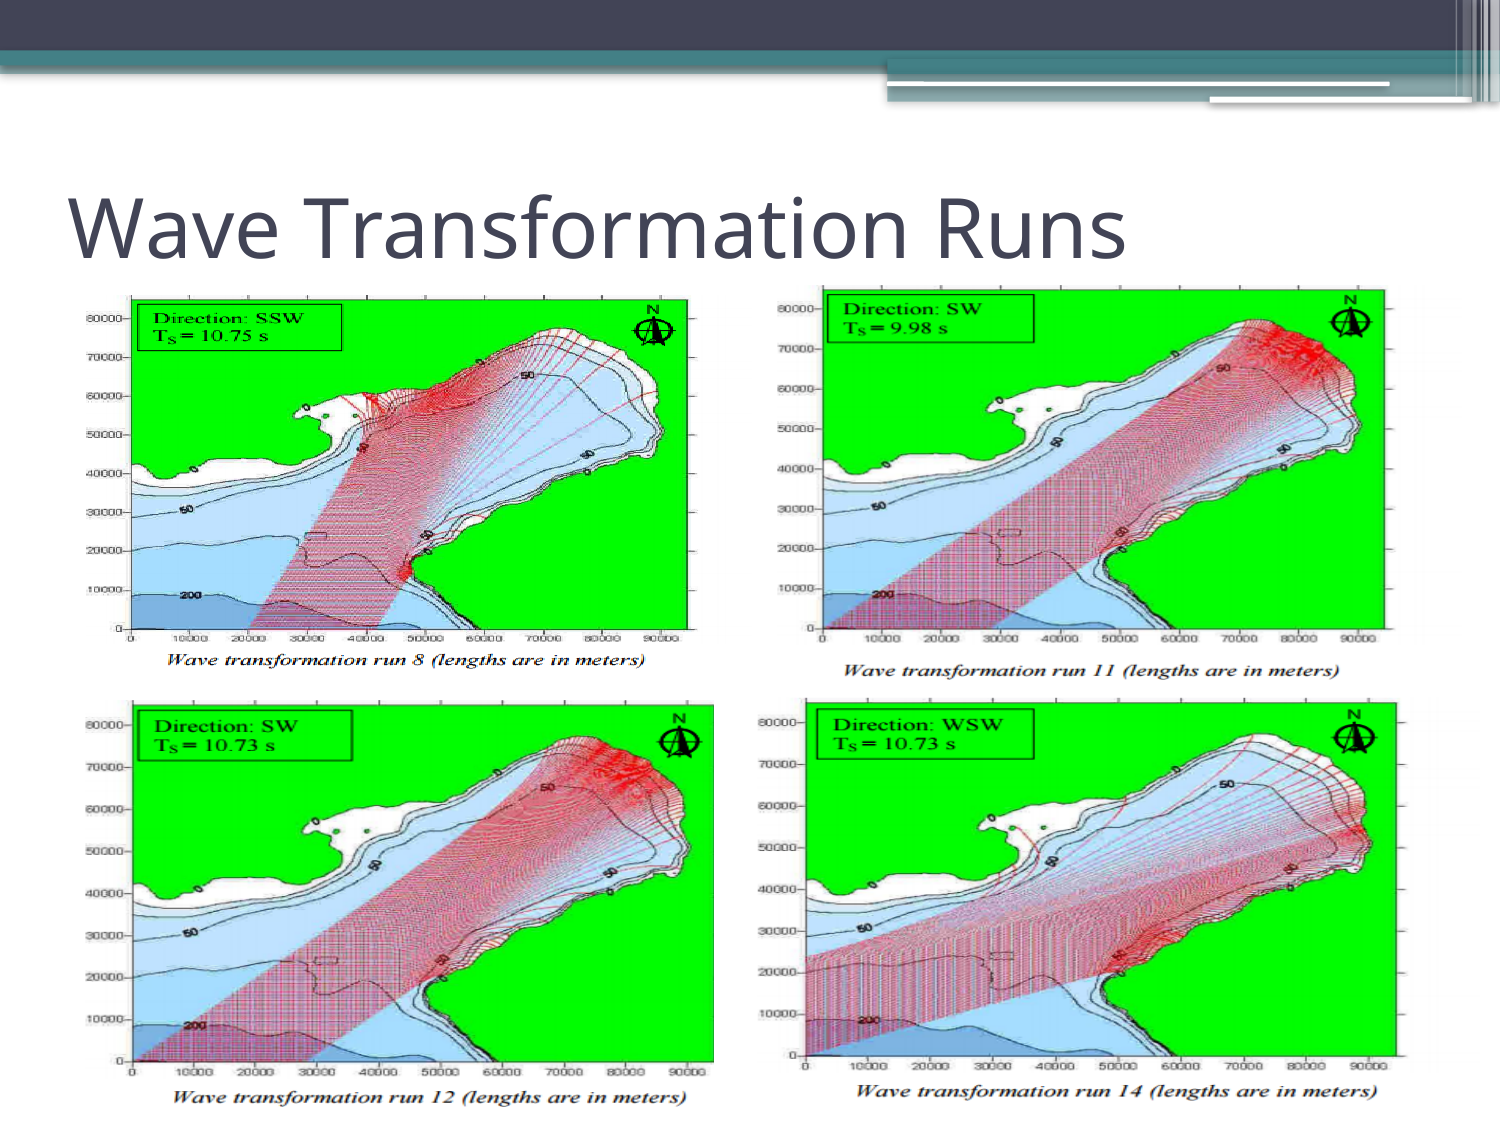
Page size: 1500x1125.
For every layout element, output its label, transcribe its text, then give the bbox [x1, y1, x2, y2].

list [752, 266, 1462, 677]
picture [52, 680, 1500, 1125]
title Wave Transformation Runs [53, 137, 1404, 277]
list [51, 278, 745, 679]
